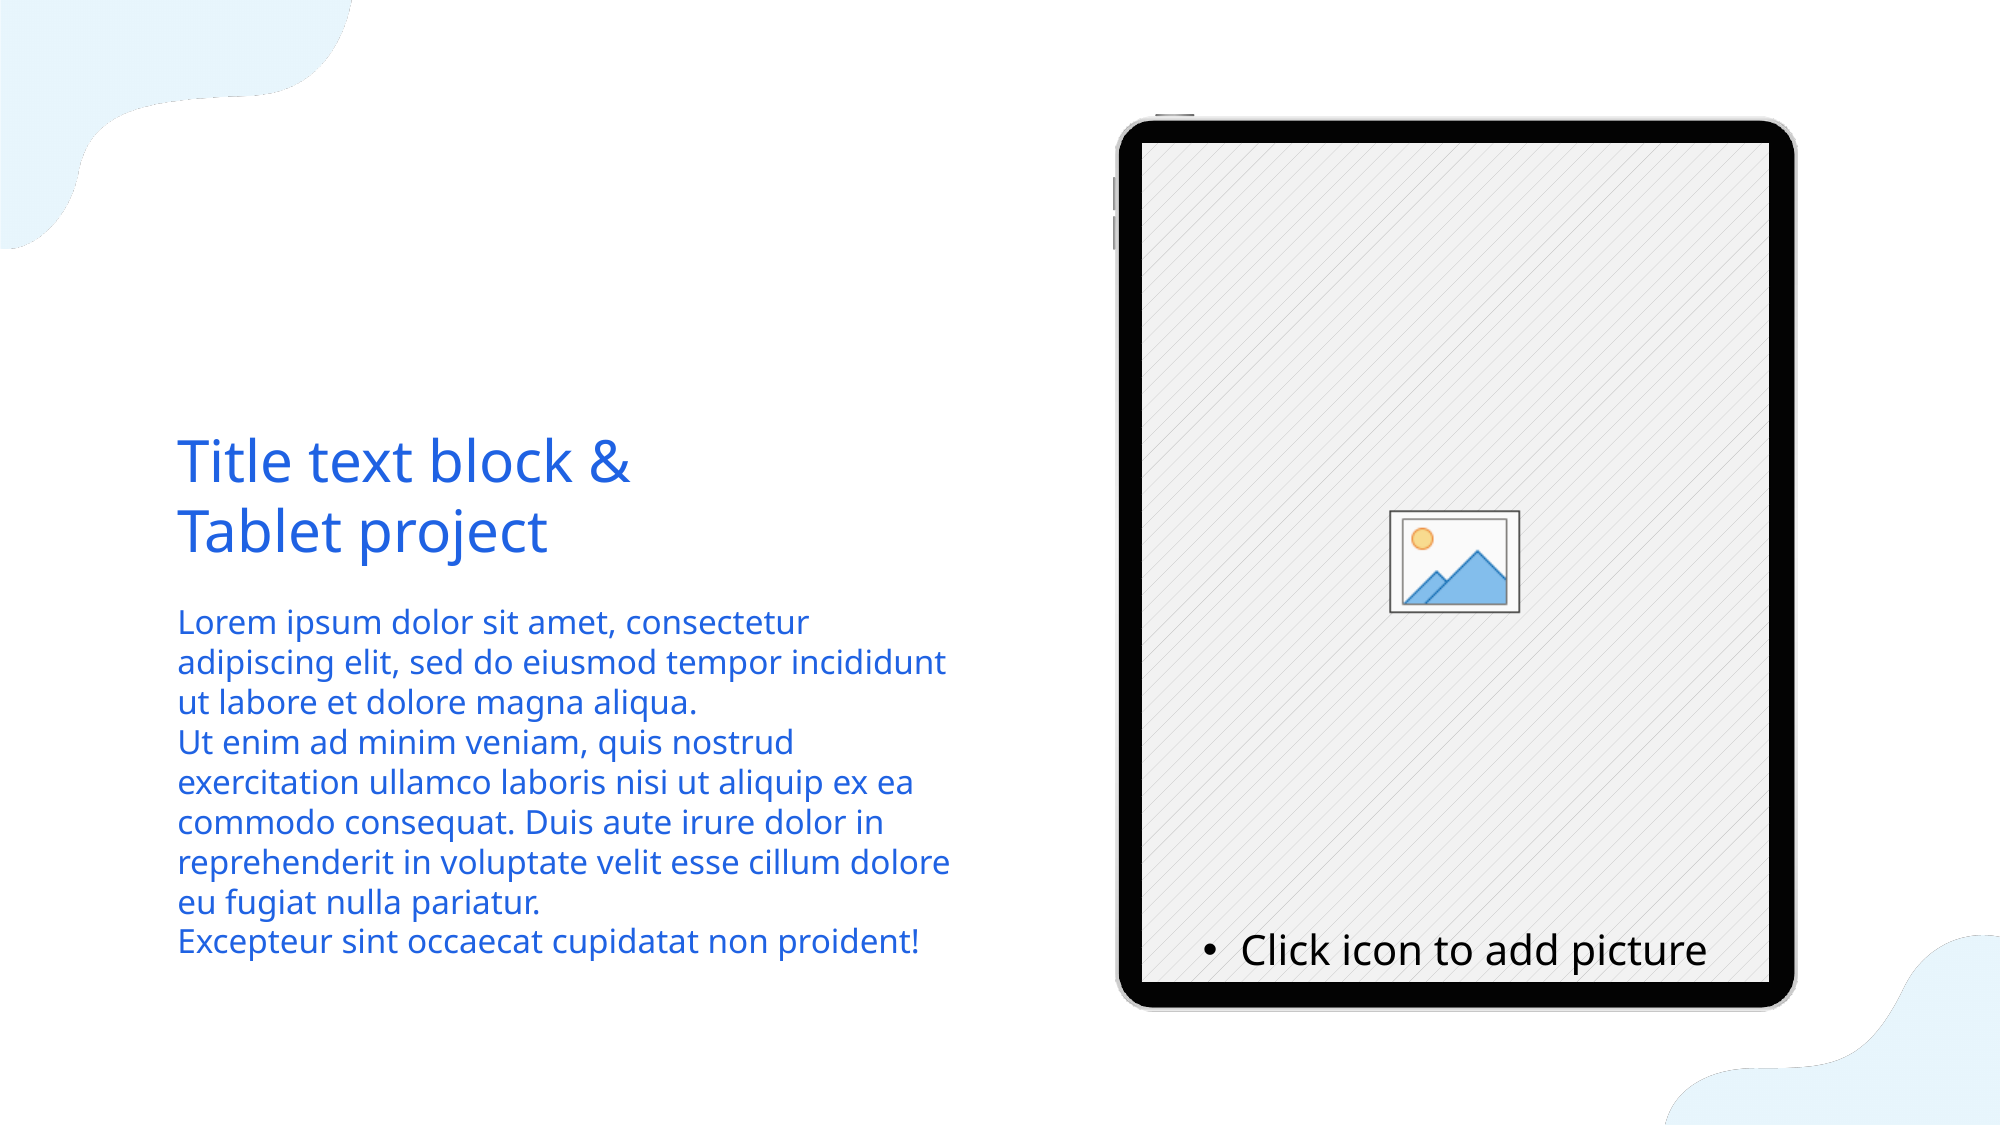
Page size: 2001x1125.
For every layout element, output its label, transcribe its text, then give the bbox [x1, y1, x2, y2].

picture [1665, 935, 2000, 1125]
picture [1141, 142, 1770, 982]
text_box Title text block & Tablet project [162, 417, 986, 572]
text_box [1112, 113, 1798, 1012]
picture [0, 0, 352, 249]
text_box Lorem ipsum dolor sit amet, consectetur adipiscing elit, sed do eiusmod tempor incididunt ut labore et dolore magna aliqua. Ut enim ad minim veniam, quis nostrud exercitation ullamco laboris nisi ut aliquip ex ea commodo consequat. Duis aute irure dolor in reprehenderit in voluptate velit esse cillum dolore eu fugiat nulla pariatur. Excepteur sint occaecat cupidatat non proident! [162, 593, 986, 968]
